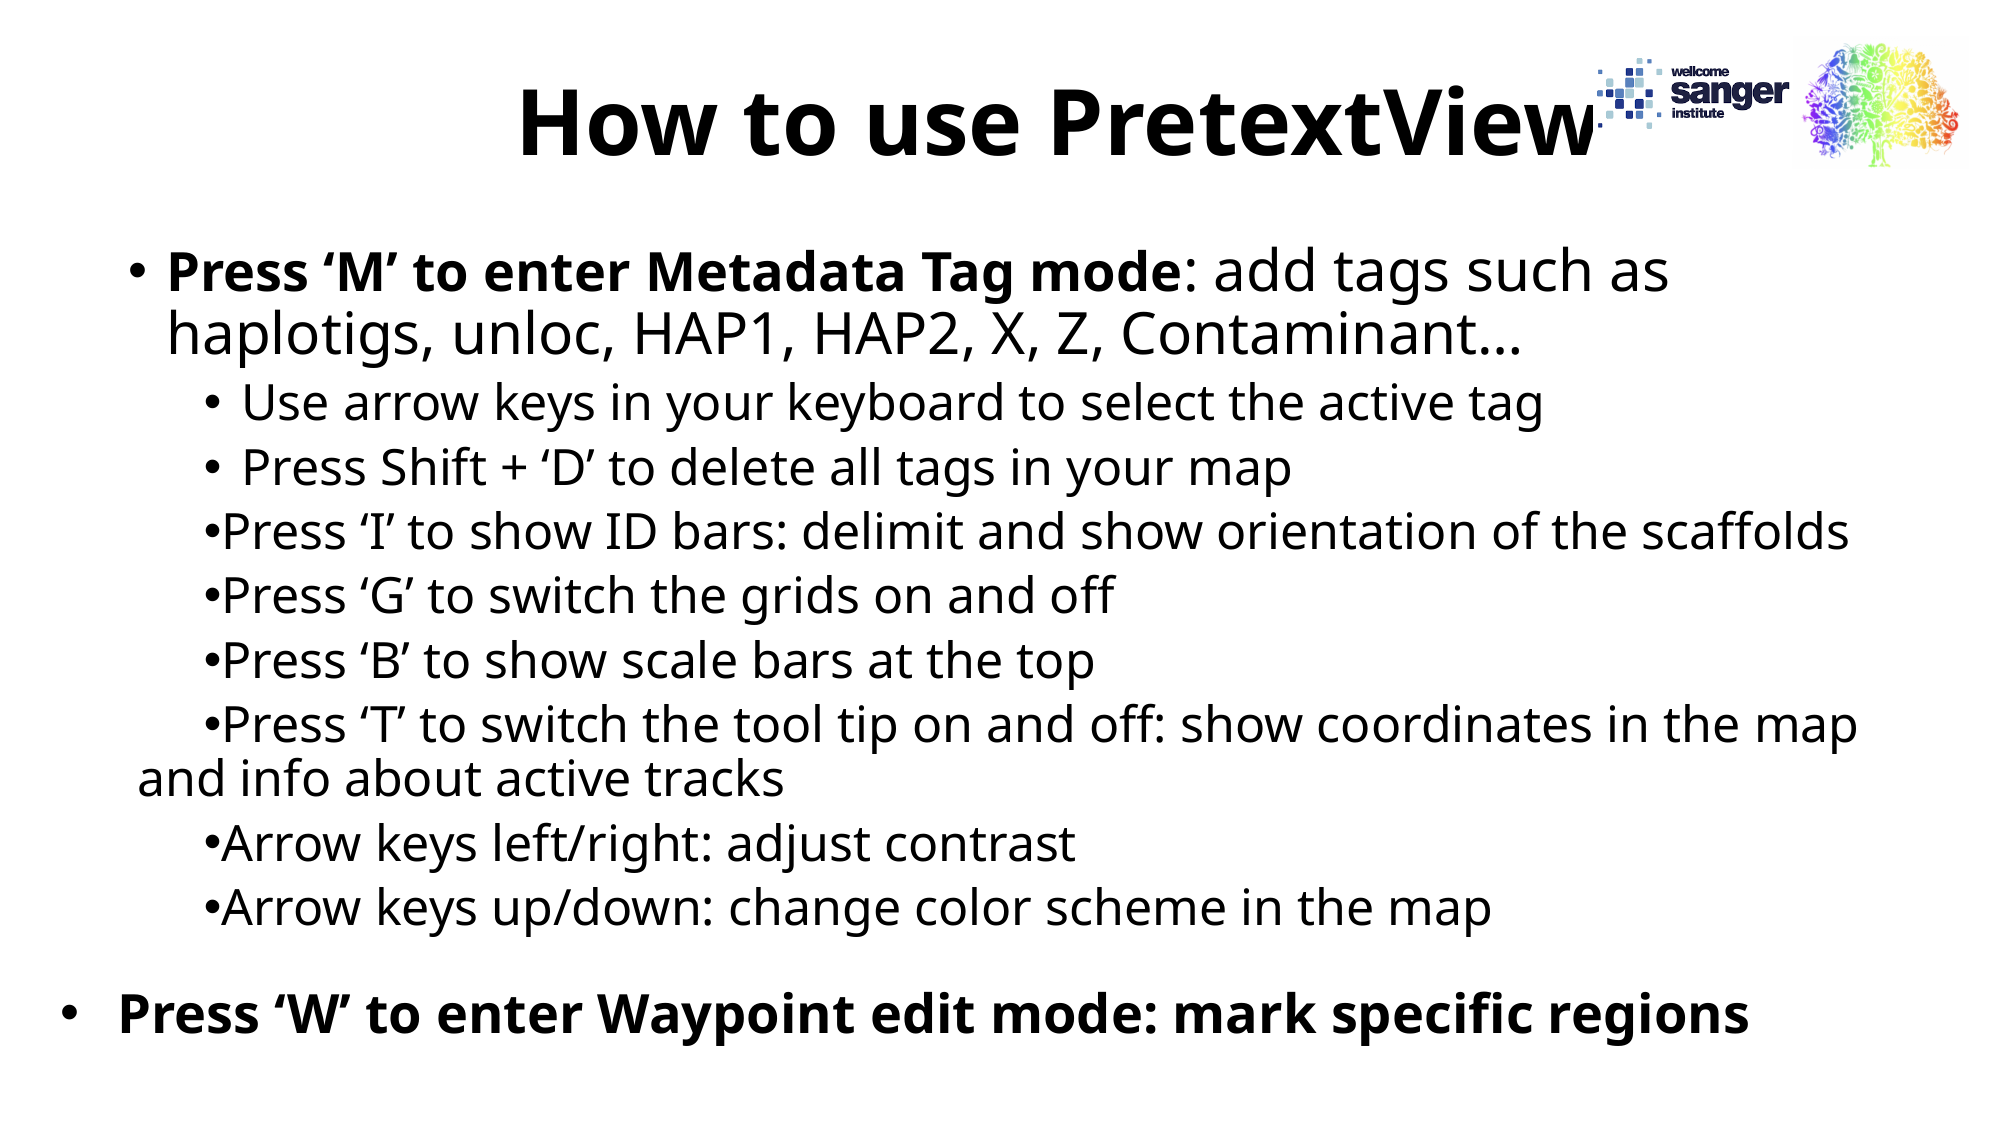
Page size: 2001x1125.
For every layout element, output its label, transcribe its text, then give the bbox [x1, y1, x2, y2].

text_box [1593, 36, 1970, 170]
text_box Press ‘W’ to enter Waypoint edit mode: mark specific regions [46, 971, 1781, 1052]
list Press ‘M’ to enter Metadata Tag mode: add tags such as haplotigs, unloc, HAP1, HAP2, X, Z, Contaminant… Use arrow keys in your keyboard to select the active tag Press Shift + ‘D’ to delete all tags in your map Press ‘I’ to show ID bars: delimit and show orientation of the scaffolds Press ‘G’ to switch the grids on and off Press ‘B’ to show scale bars at the top Press ‘T’ to switch the tool tip on and off: show coordinates in the map and info about active tracks Arrow keys left/right: adjust contrast Arrow keys up/down: change color scheme in the map [113, 234, 1881, 948]
title How to use PretextView [500, 16, 2000, 234]
